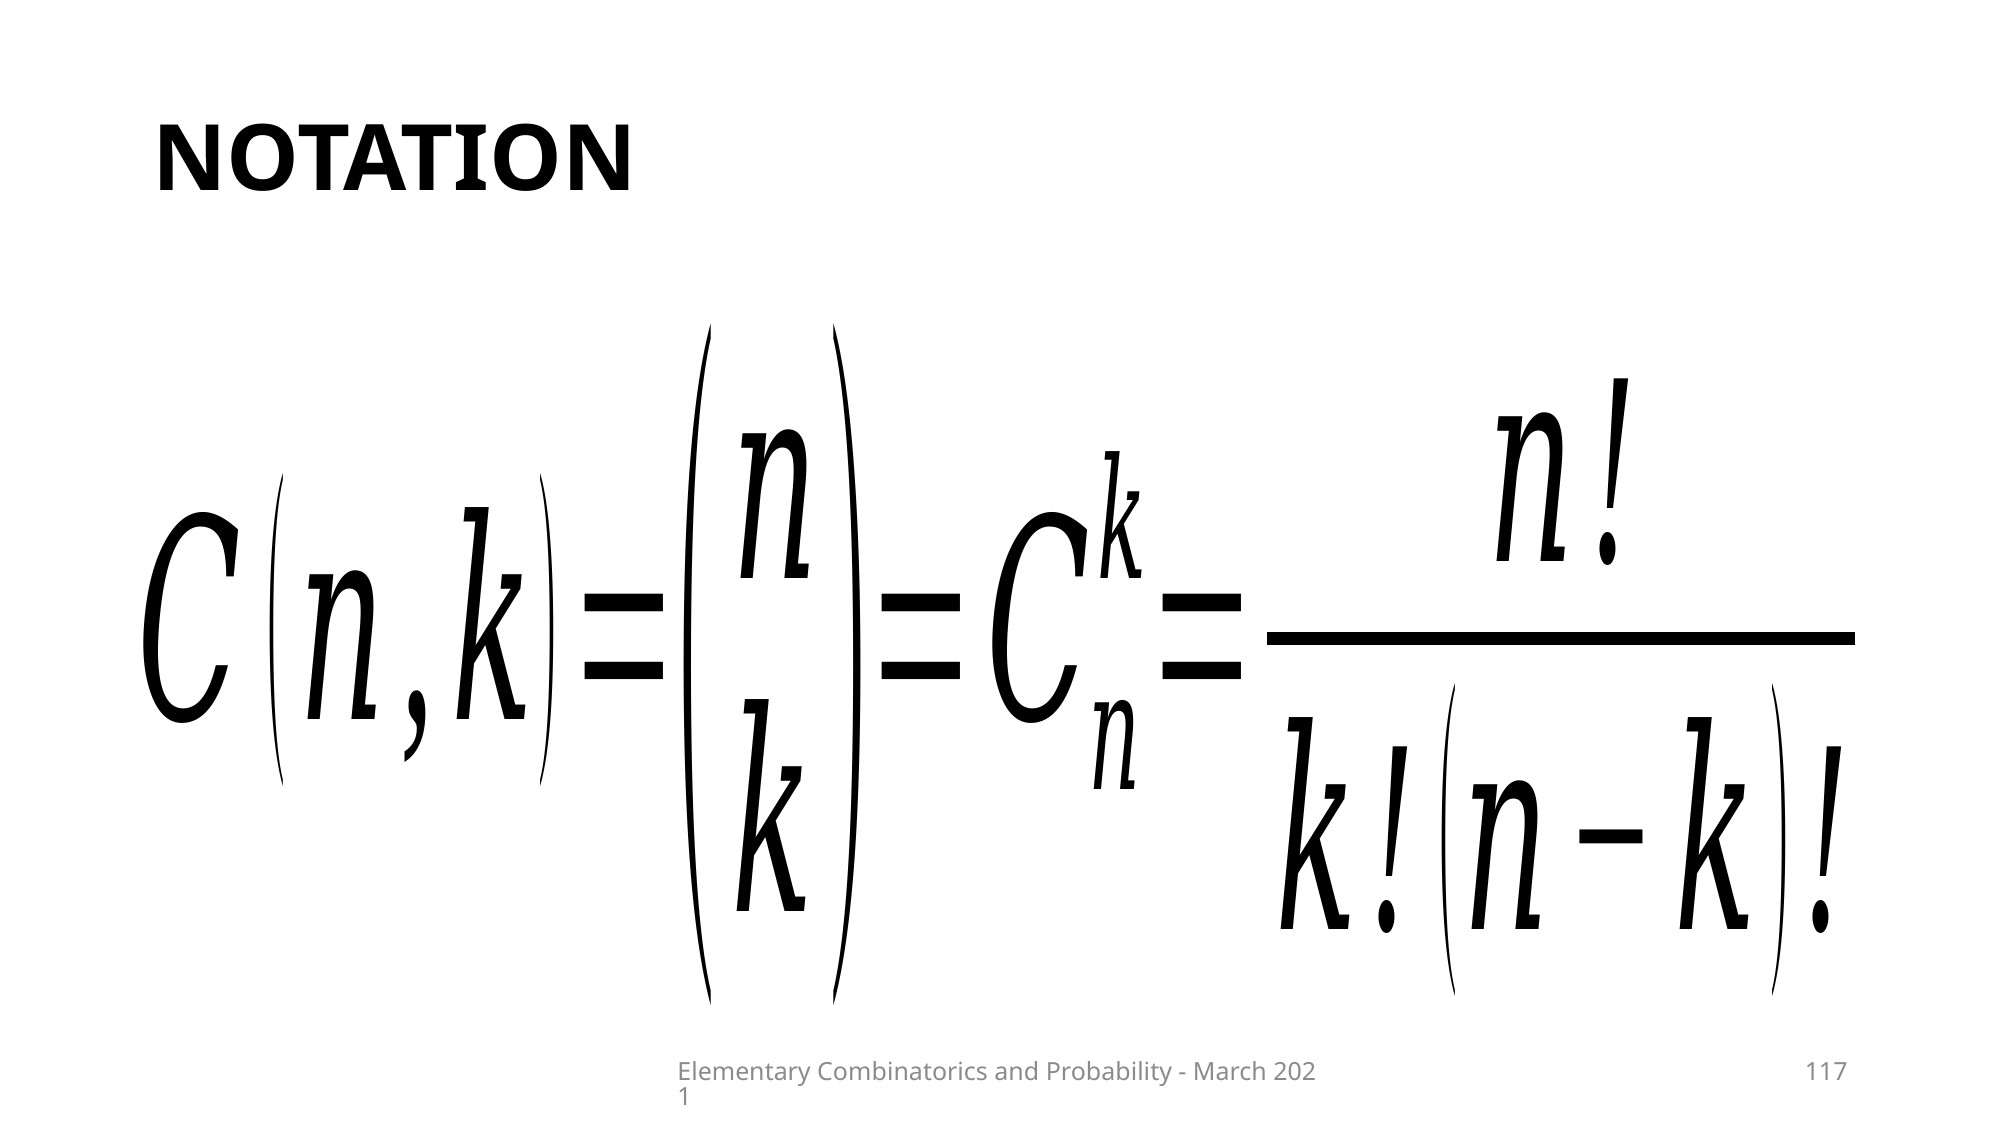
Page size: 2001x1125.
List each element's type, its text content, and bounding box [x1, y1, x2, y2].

title notation [137, 52, 1863, 270]
slide_number 117 [1412, 1042, 1863, 1103]
footer Elementary Combinatorics and Probability - March 2021 [662, 1042, 1338, 1103]
